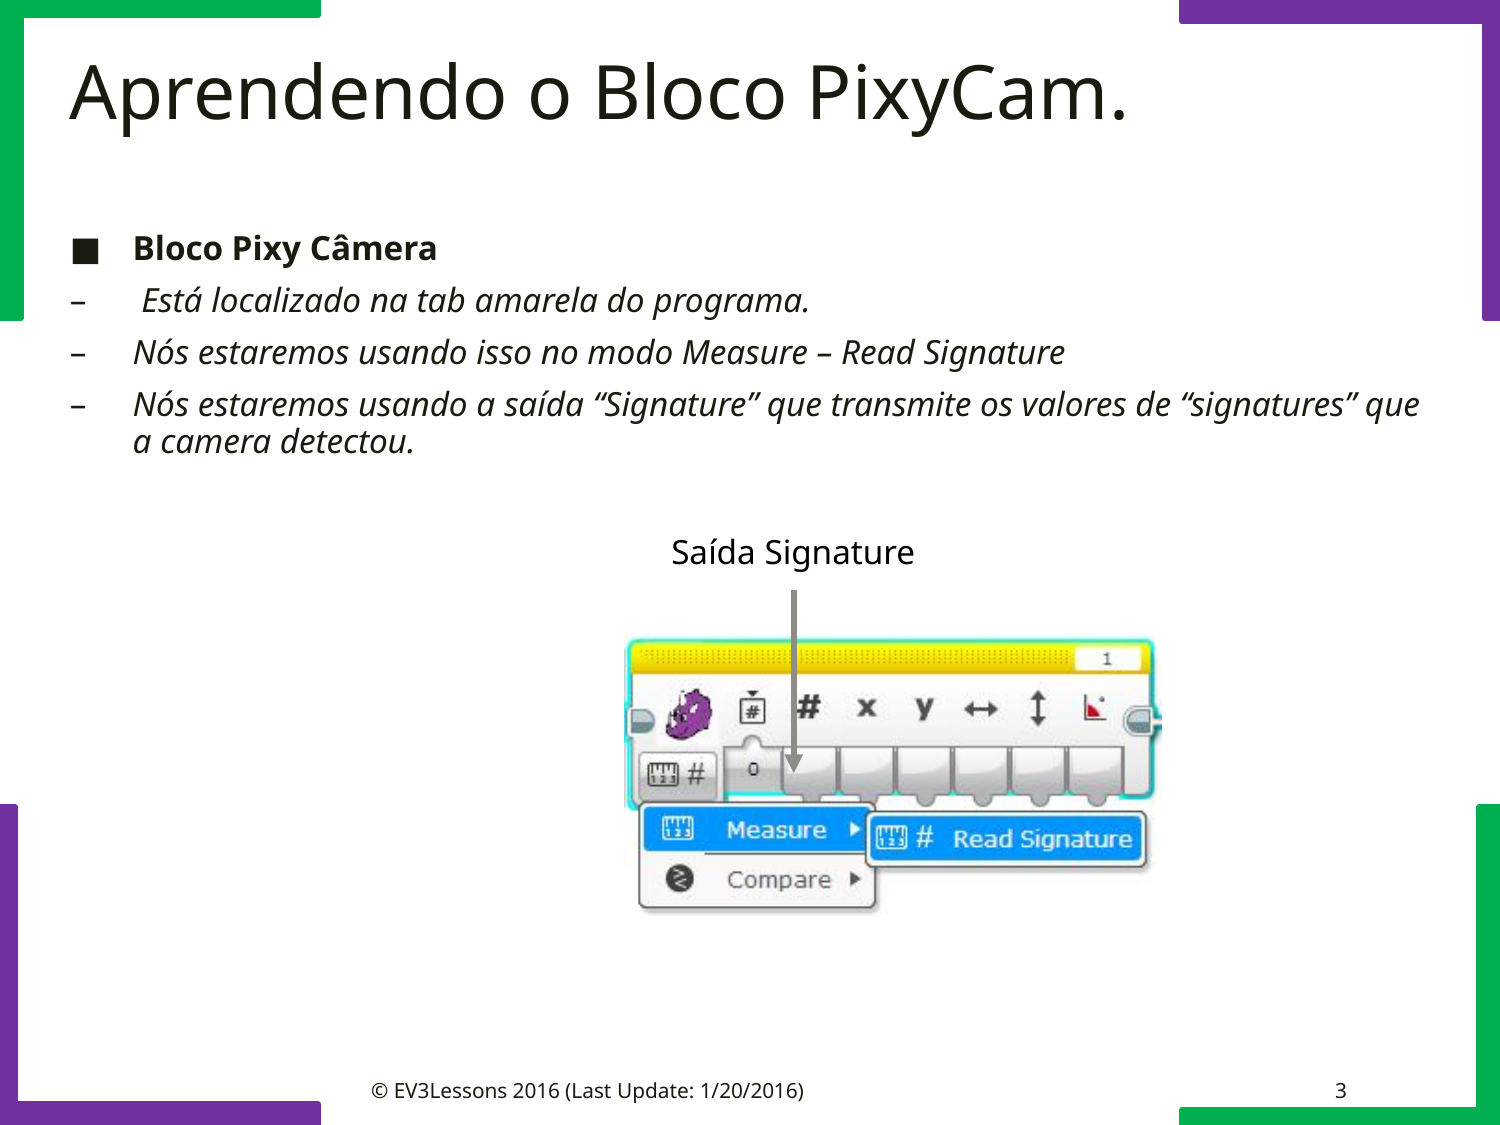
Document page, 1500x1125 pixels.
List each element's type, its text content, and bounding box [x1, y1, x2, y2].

title Aprendendo o Bloco PixyCam. [54, 47, 1442, 185]
footer © EV3Lessons 2016 (Last Update: 1/20/2016) [355, 1058, 1129, 1125]
text_box Saída Signature [656, 523, 932, 579]
list Bloco Pixy Câmera Está localizado na tab amarela do programa. Nós estaremos usando isso no modo Measure – Read Signature Nós estaremos usando a saída “Signature” que transmite os valores de “signatures” que a camera detectou. [54, 222, 1442, 823]
picture [624, 634, 1162, 916]
slide_number 3 [1165, 1058, 1362, 1125]
